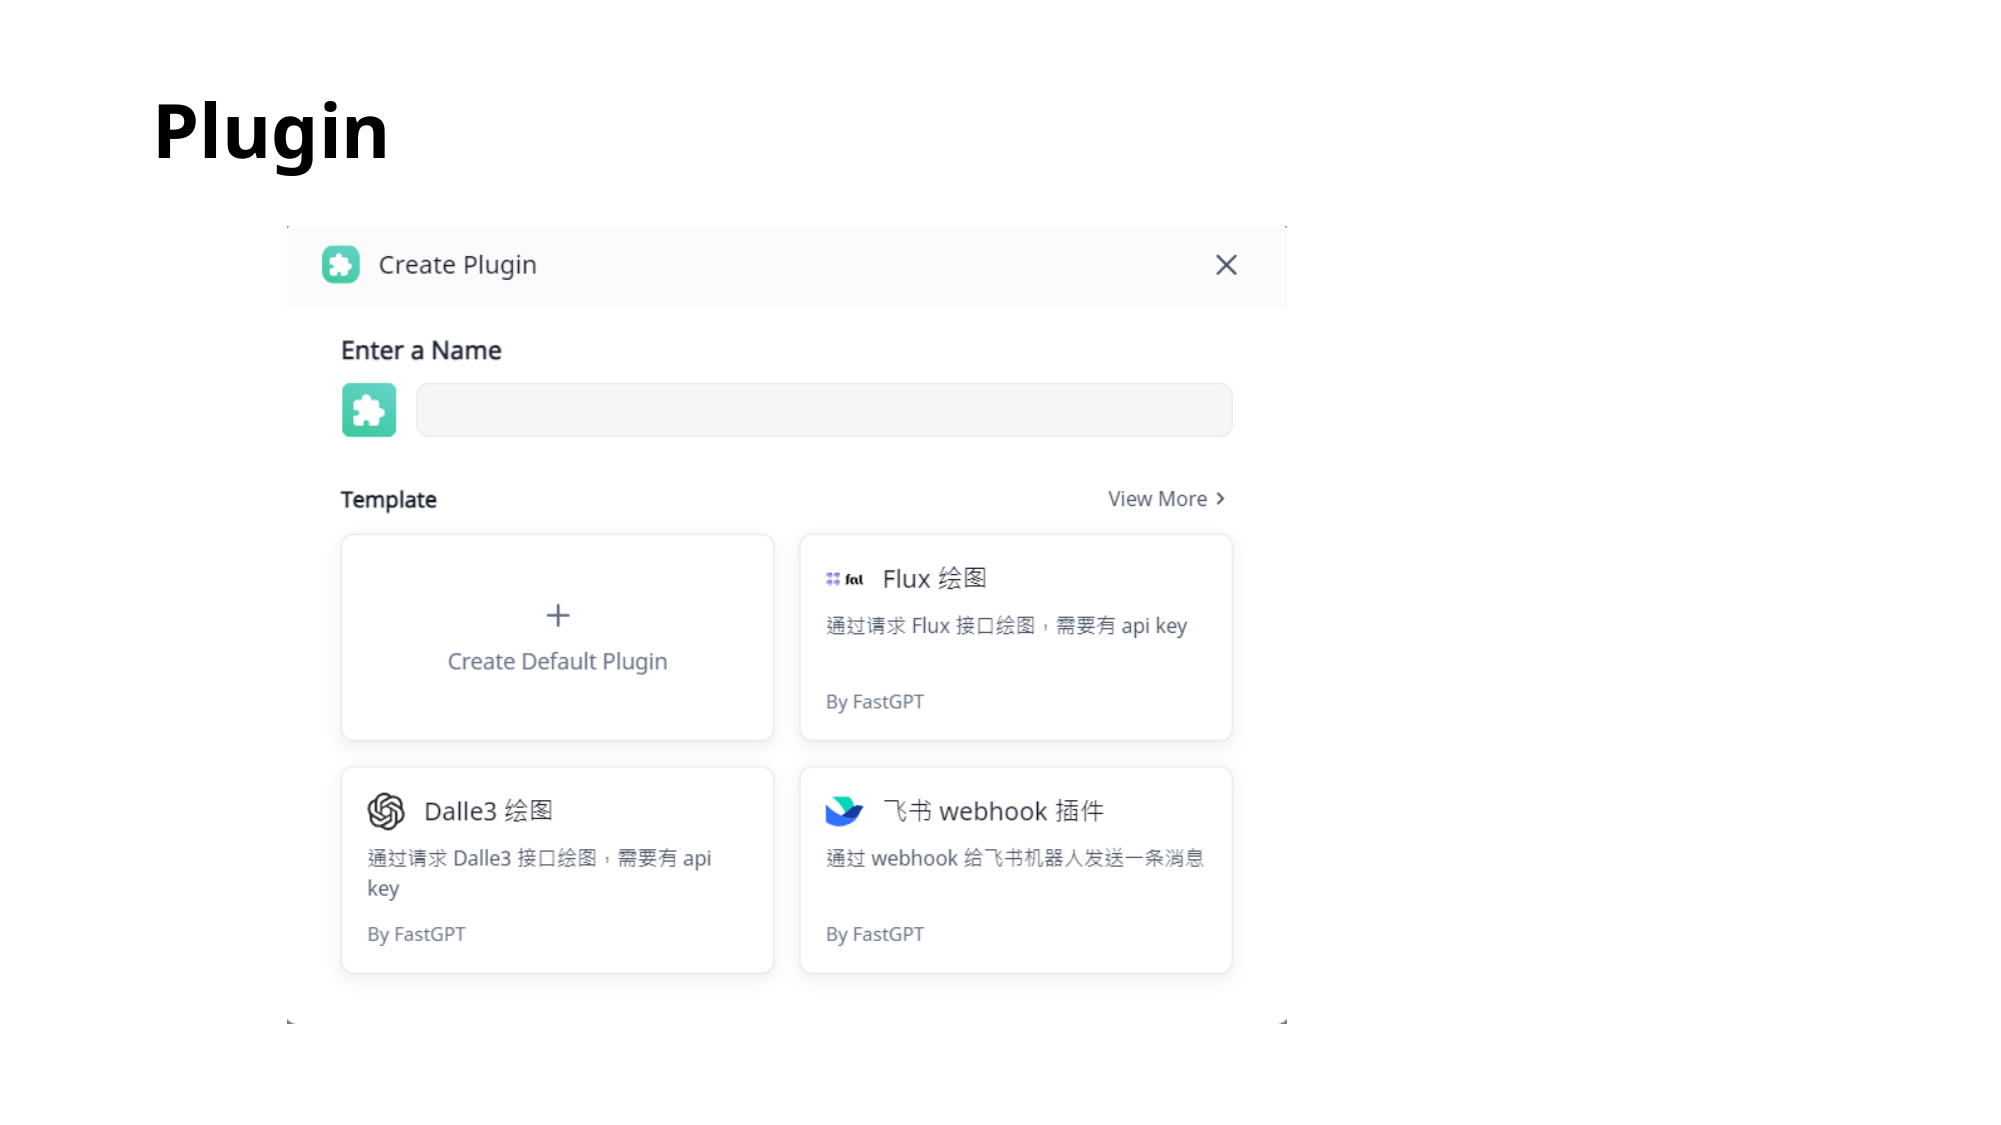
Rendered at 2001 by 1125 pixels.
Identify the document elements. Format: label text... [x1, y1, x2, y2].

picture [287, 226, 1287, 1024]
title Plugin [137, 59, 1863, 209]
